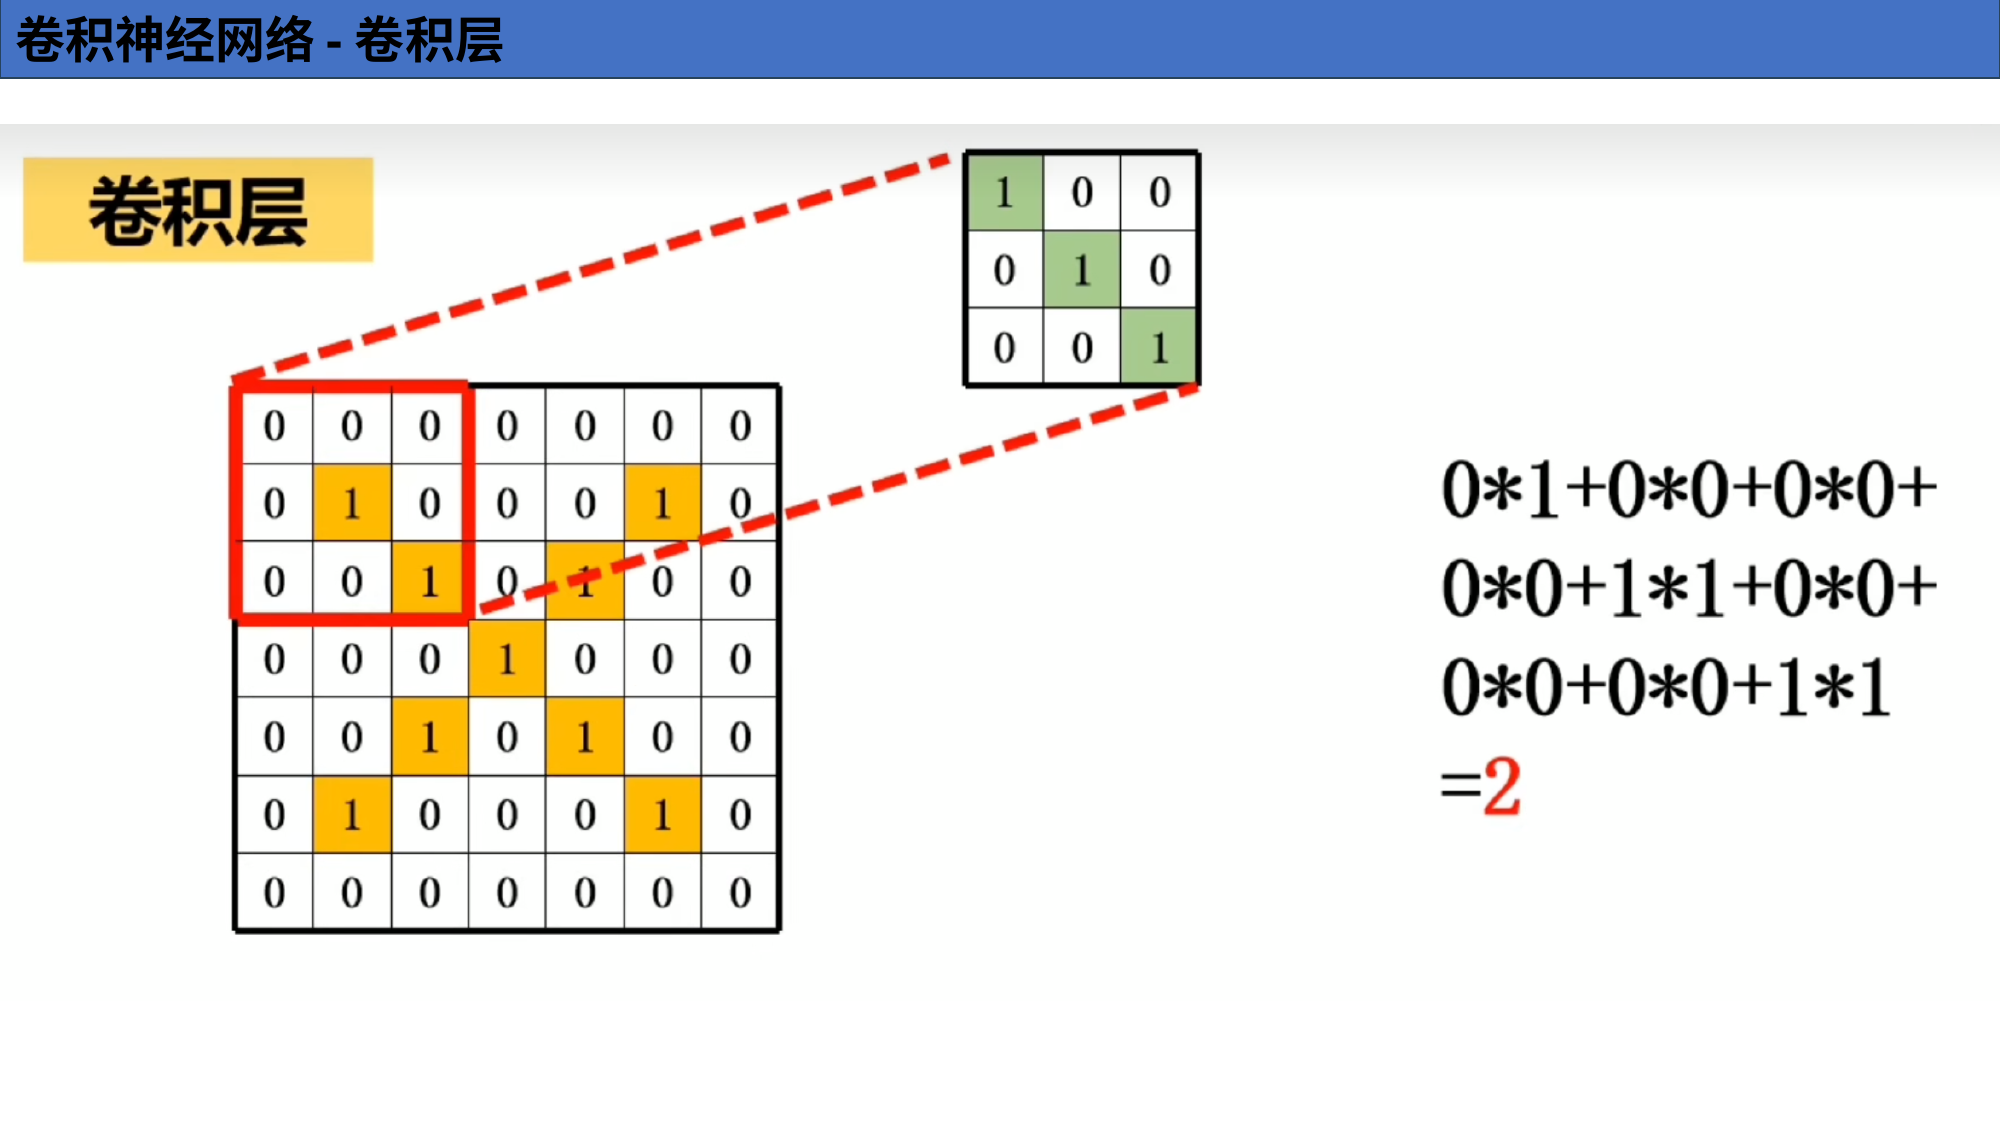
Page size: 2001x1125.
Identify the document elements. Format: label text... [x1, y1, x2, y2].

text_box [0, 0, 2000, 79]
picture [0, 124, 2000, 1001]
text_box 卷积神经网络-卷积层 [0, 7, 711, 77]
